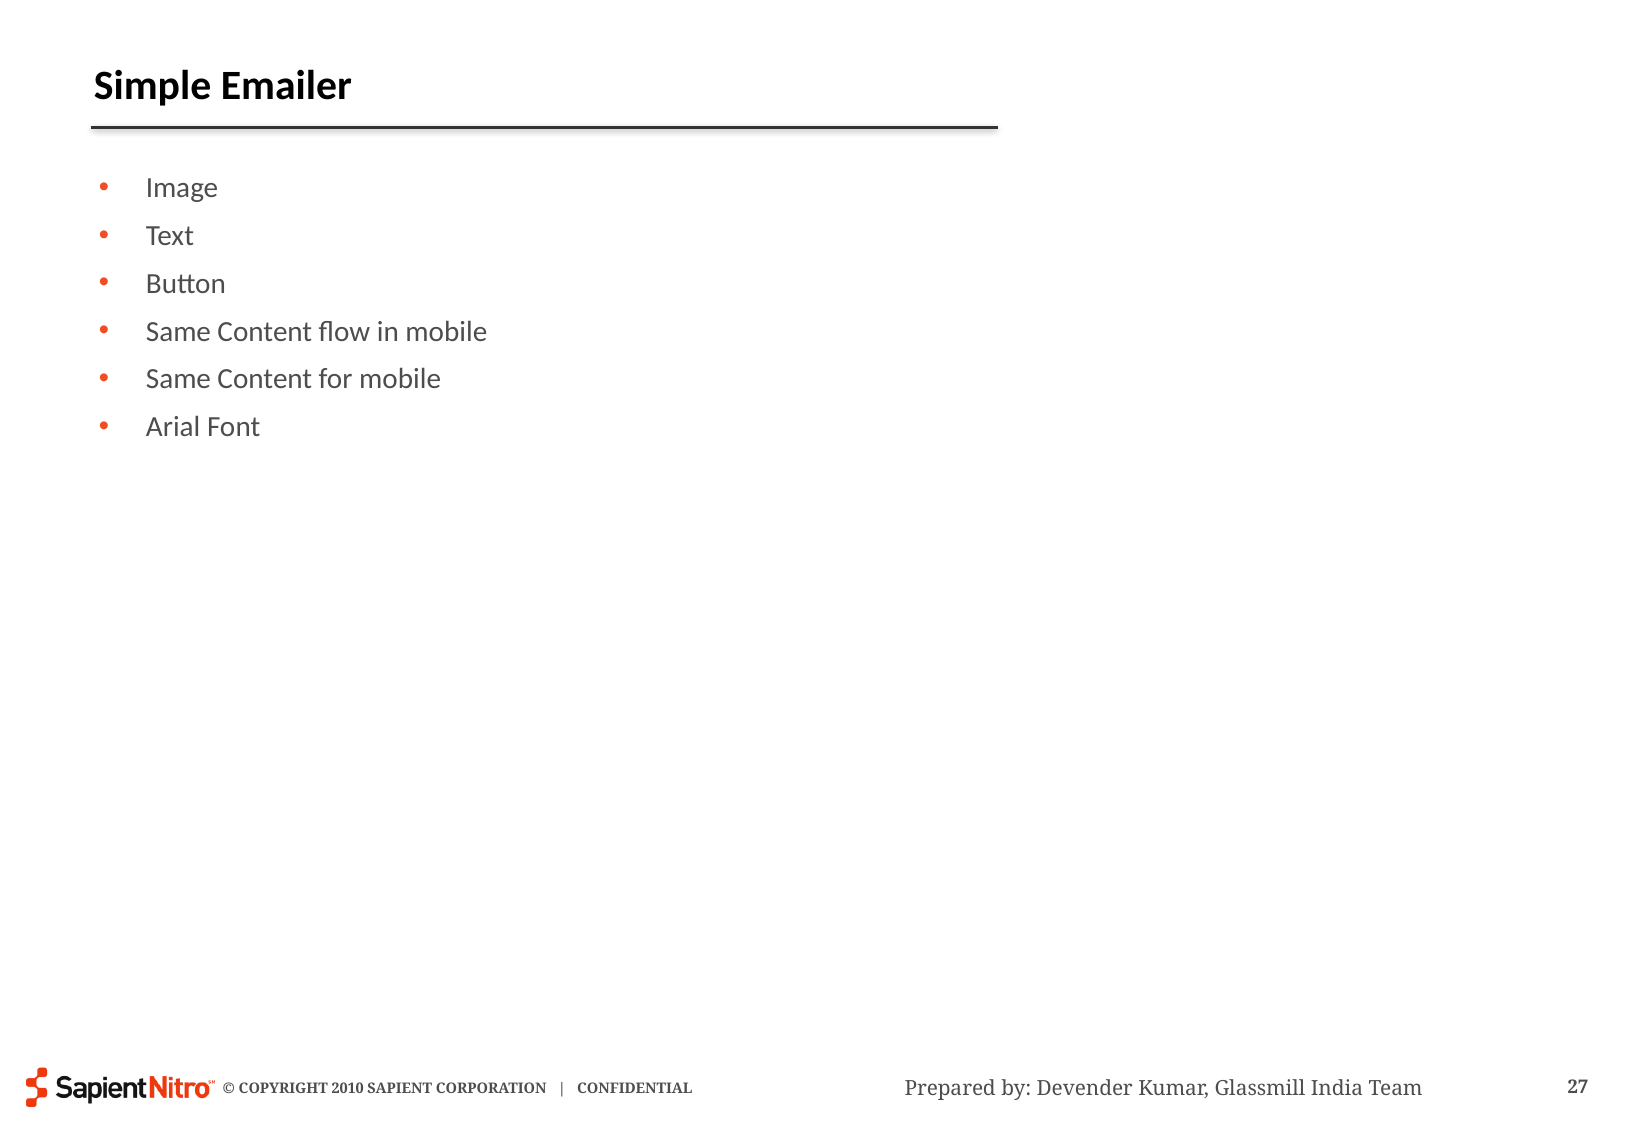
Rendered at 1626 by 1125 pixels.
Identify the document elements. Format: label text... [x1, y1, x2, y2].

picture [26, 1067, 215, 1107]
list Image Text Button Same Content flow in mobile Same Content for mobile Arial Font [83, 154, 1533, 865]
title Simple Emailer [78, 50, 1543, 133]
